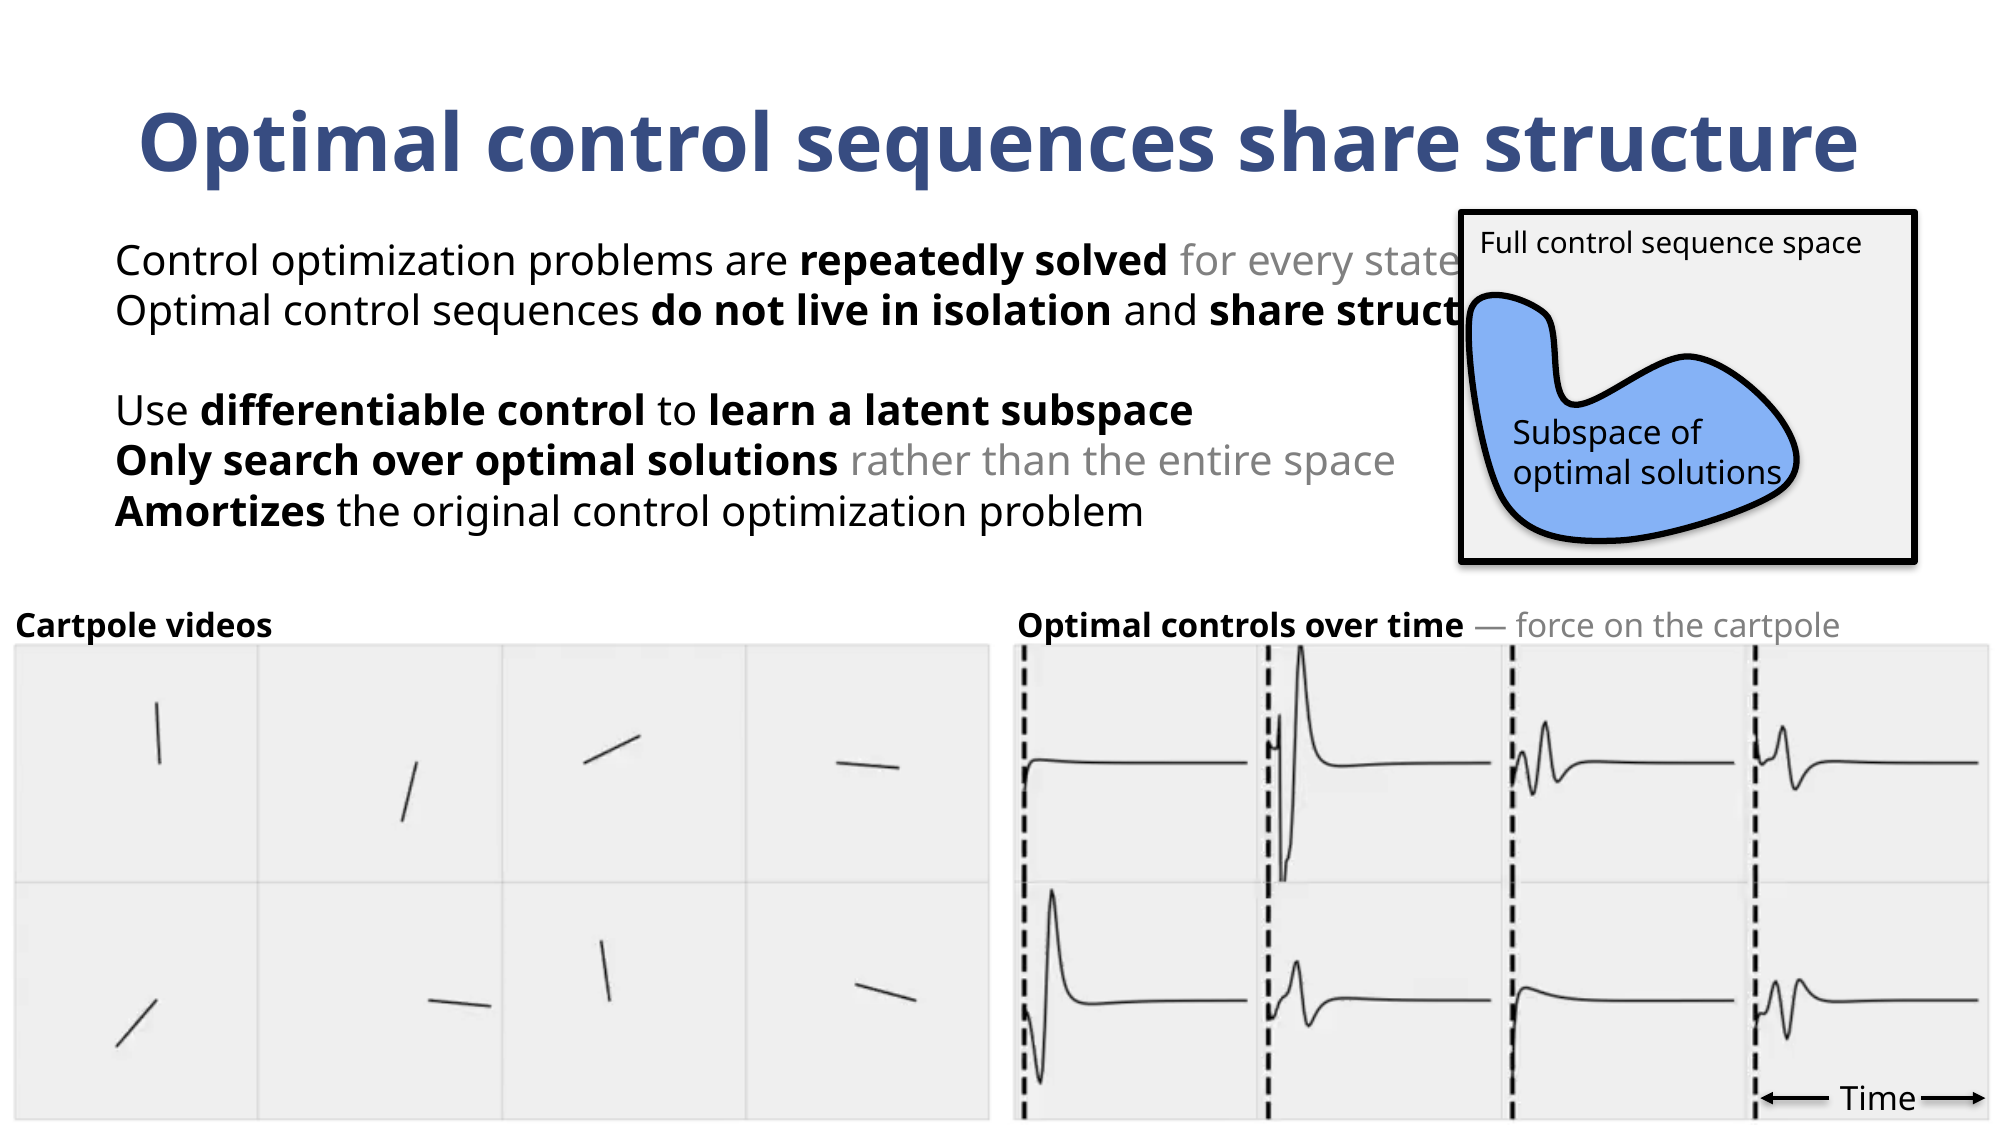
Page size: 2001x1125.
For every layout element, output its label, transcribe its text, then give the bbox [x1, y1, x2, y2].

text_box [1582, 355, 1769, 403]
text_box Optimal controls over time — force on the cartpole [1002, 596, 2000, 631]
text_box [1460, 211, 1915, 562]
list Control optimization problems are repeatedly solved for every state Optimal control sequences do not live in isolation and share structure Use differentiable control to learn a latent subspace Only search over optimal solutions rather than the entire space Amortizes the original control optimization problem [99, 226, 1900, 612]
title Optimal control sequences share structure [99, 45, 1900, 226]
text_box Cartpole videos [0, 596, 998, 633]
text_box Full control sequence space [1464, 216, 1882, 290]
text_box Subspace of optimal solutions [1497, 403, 1840, 535]
text_box [1467, 294, 1571, 490]
text_box [1546, 535, 1661, 542]
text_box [1, 631, 2000, 1125]
